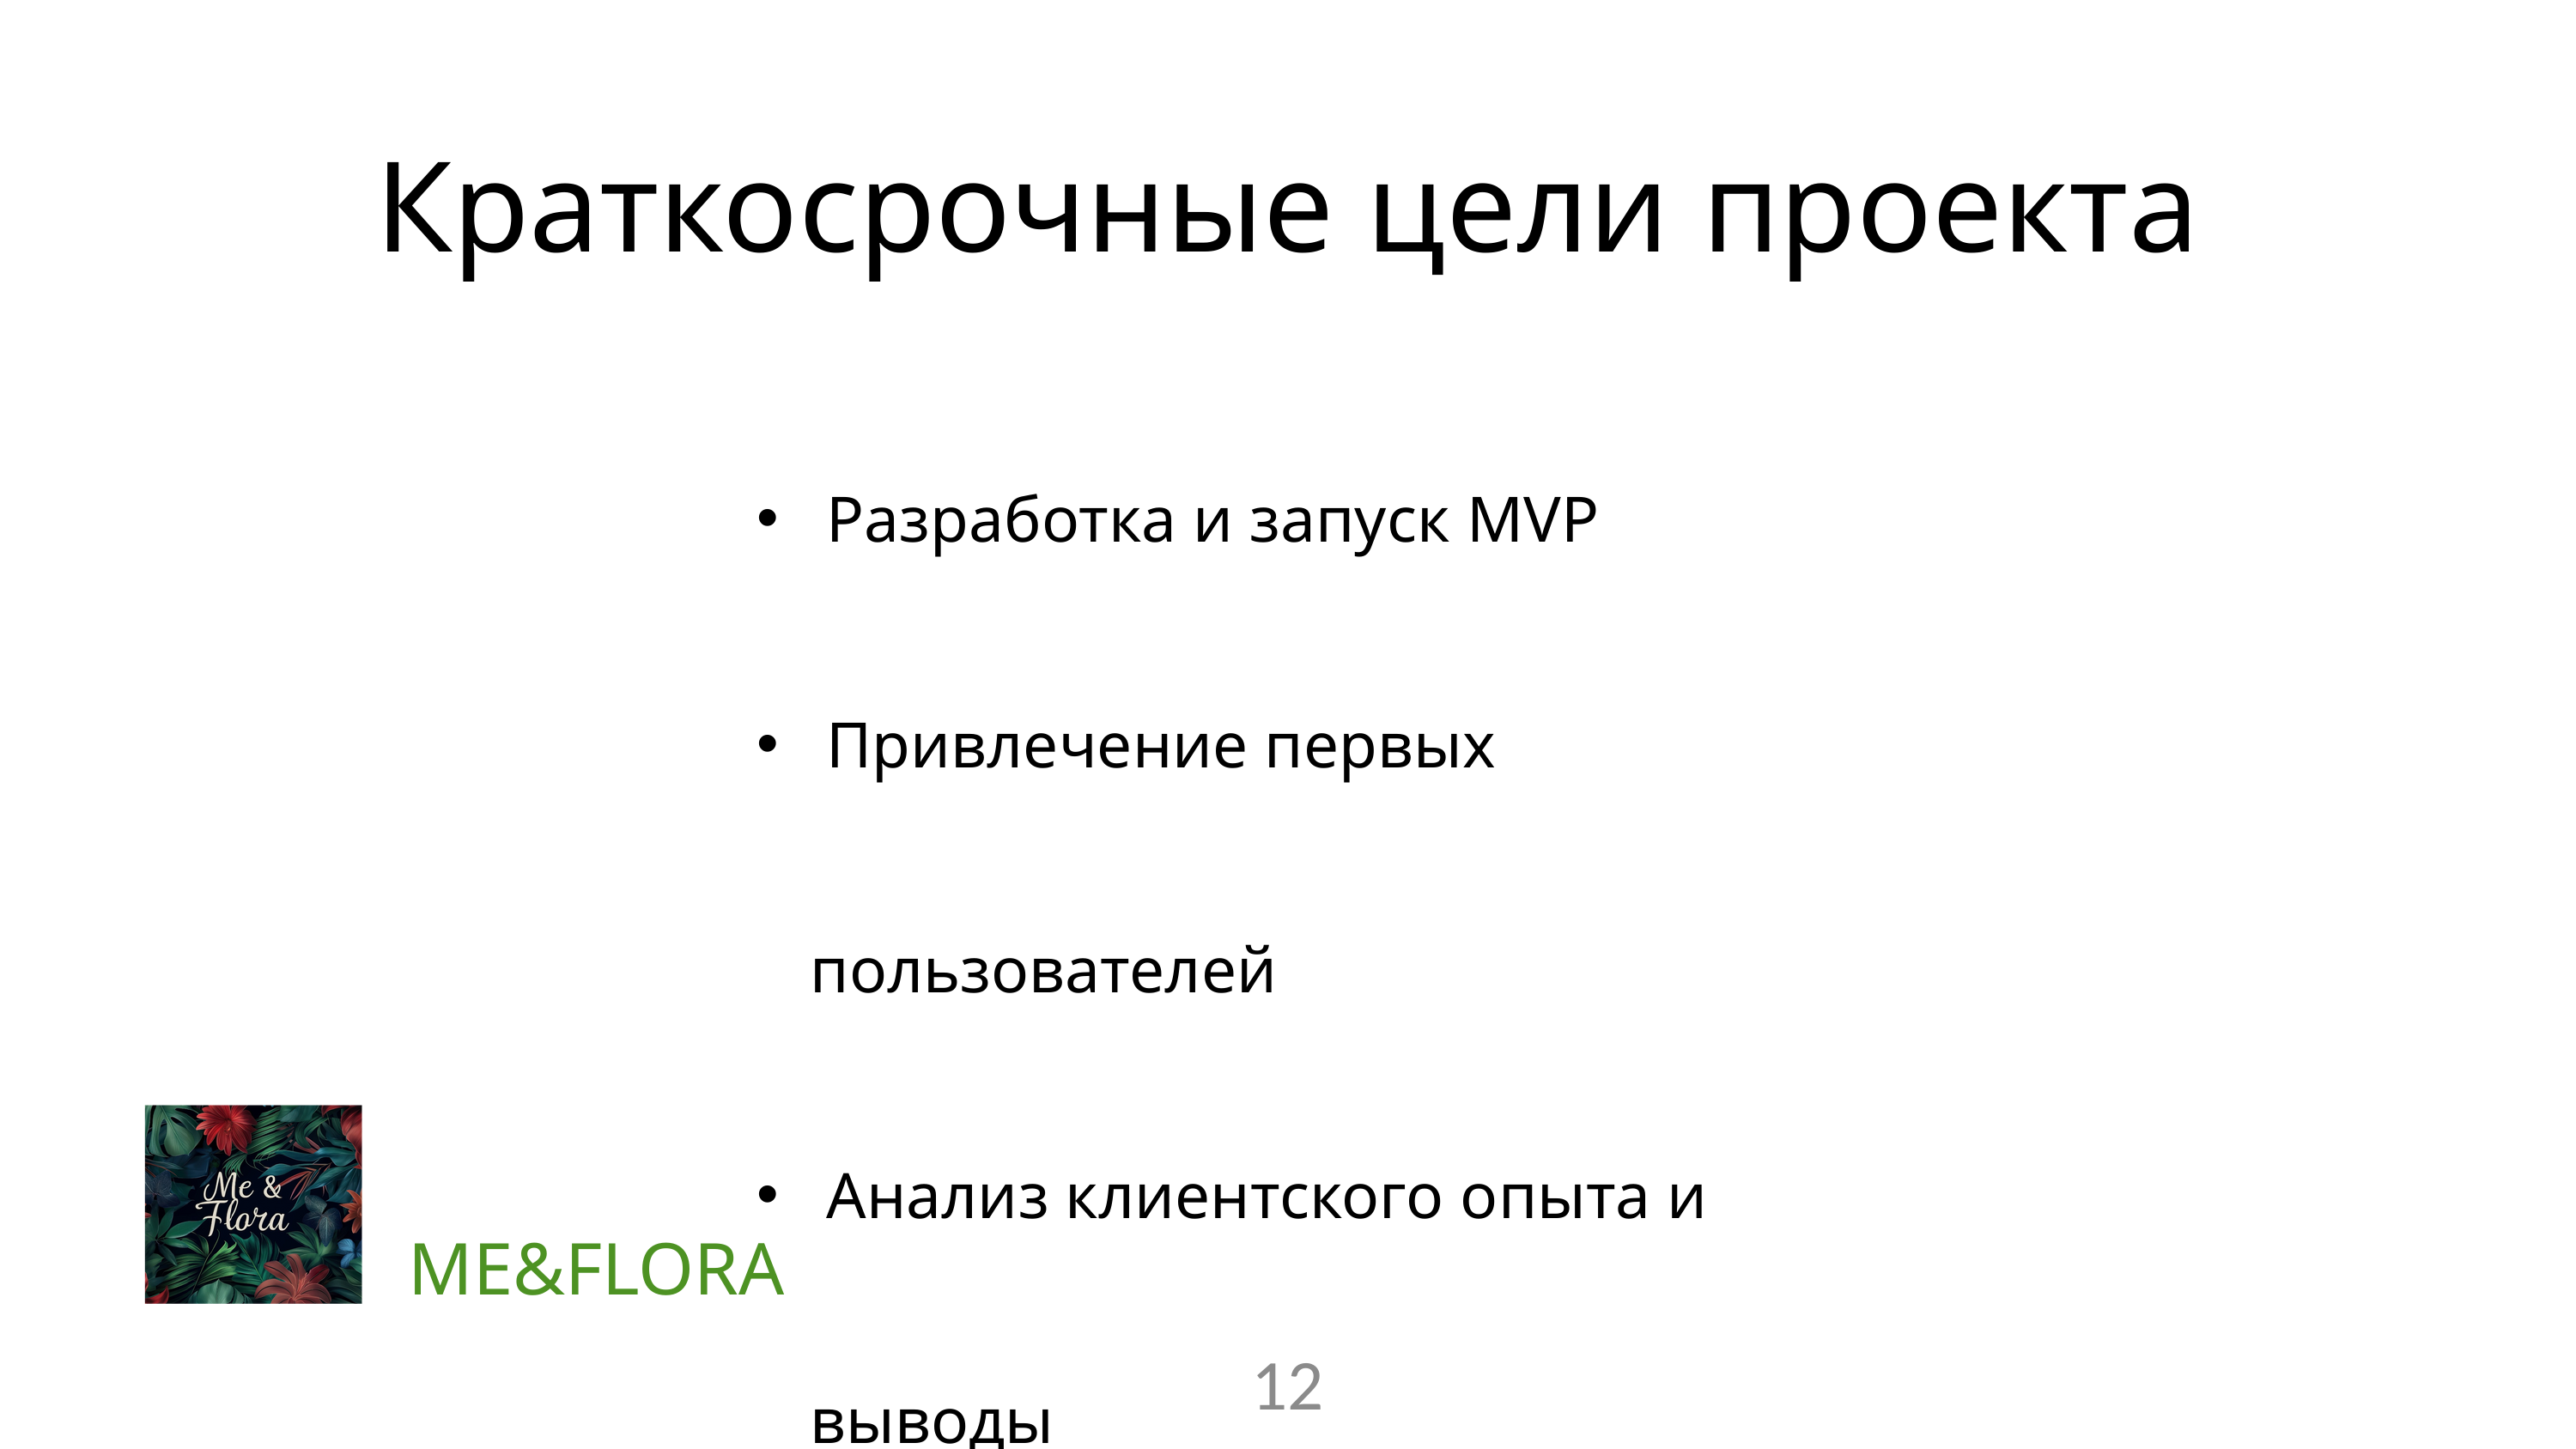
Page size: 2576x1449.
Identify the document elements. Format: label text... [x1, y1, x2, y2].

text_box ME&FLORA [389, 1209, 703, 1310]
text_box [144, 1105, 362, 1304]
text_box Краткосрочные цели проекта [0, 101, 2576, 277]
text_box Разработка и запуск MVP Привлечение первых пользователей Анализ клиентского опыта и выводы [703, 329, 1873, 1449]
